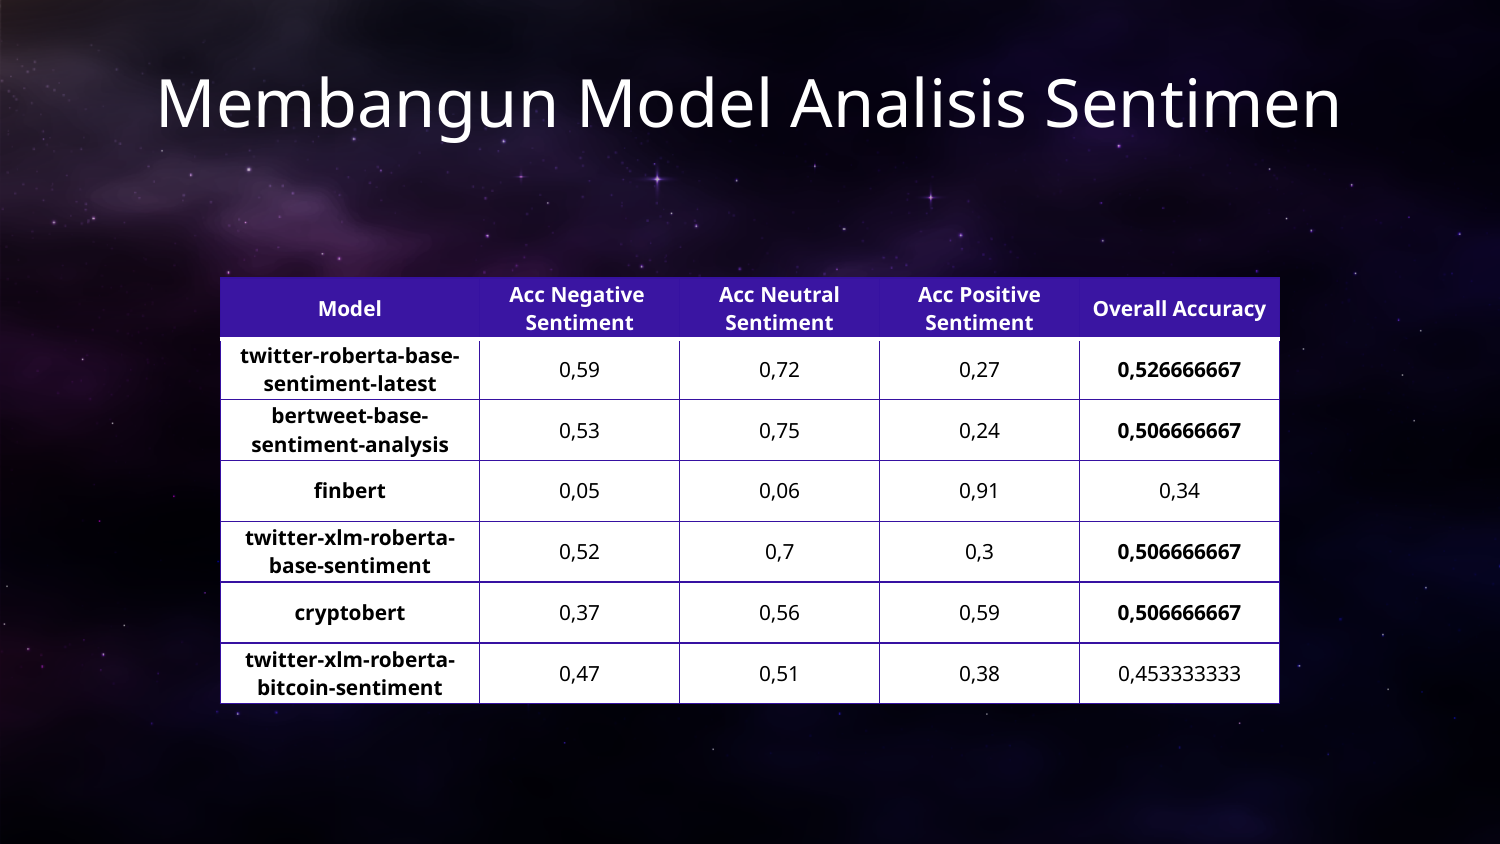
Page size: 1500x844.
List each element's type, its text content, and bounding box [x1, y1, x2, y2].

table_cell 0,91 [880, 461, 1079, 521]
table_cell 0,75 [680, 400, 879, 460]
table_cell 0,37 [480, 583, 679, 642]
table_cell 0,3 [880, 522, 1079, 581]
table_cell 0,27 [880, 341, 1079, 399]
table_header Acc Neutral Sentiment [680, 279, 879, 337]
table_cell 0,34 [1080, 461, 1279, 521]
table_cell 0,05 [480, 461, 679, 521]
table_cell 0,72 [680, 341, 879, 399]
table_header Acc Negative Sentiment [480, 279, 679, 337]
table_header Overall Accuracy [1080, 279, 1279, 337]
table_cell 0,56 [680, 583, 879, 642]
table_cell 0,506666667 [1080, 522, 1279, 581]
table_cell 0,06 [680, 461, 879, 521]
table_cell 0,7 [680, 522, 879, 581]
table_cell 0,59 [880, 583, 1079, 642]
table_cell 0,52 [480, 522, 679, 581]
table_cell 0,453333333 [1080, 644, 1279, 703]
table_cell 0,47 [480, 644, 679, 703]
table_cell twitter-xlm-roberta-base-sentiment [221, 522, 479, 581]
table_header Acc Positive Sentiment [880, 279, 1079, 337]
table_cell finbert [221, 461, 479, 521]
table_cell cryptobert [221, 583, 479, 642]
picture [0, 0, 1500, 844]
title Membangun Model Analisis Sentimen [116, 46, 1383, 140]
table_cell 0,506666667 [1080, 583, 1279, 642]
table_cell 0,526666667 [1080, 341, 1279, 399]
table_cell 0,506666667 [1080, 400, 1279, 460]
table_cell 0,38 [880, 644, 1079, 703]
table_cell bertweet-base-sentiment-analysis [221, 400, 479, 460]
table_cell twitter-xlm-roberta-bitcoin-sentiment [221, 644, 479, 703]
table_cell 0,53 [480, 400, 679, 460]
table_header Model [221, 279, 479, 337]
table_cell twitter-roberta-base-sentiment-latest [221, 341, 479, 399]
table_cell 0,51 [680, 644, 879, 703]
table_cell 0,59 [480, 341, 679, 399]
table_cell 0,24 [880, 400, 1079, 460]
